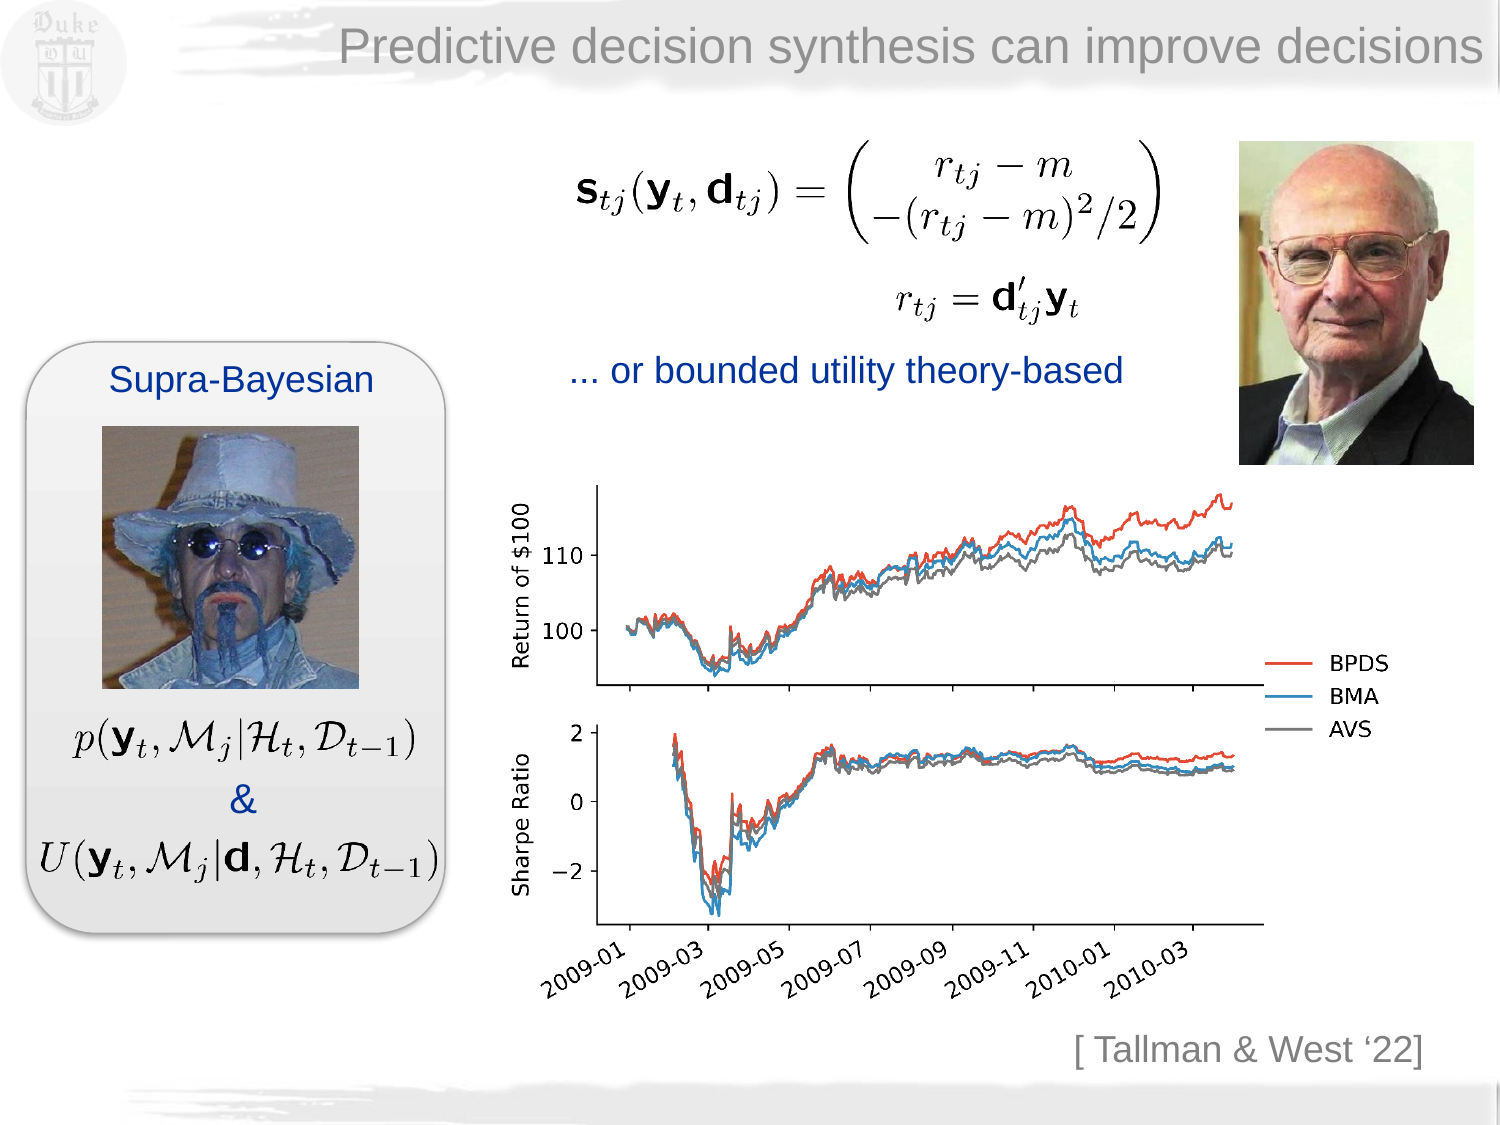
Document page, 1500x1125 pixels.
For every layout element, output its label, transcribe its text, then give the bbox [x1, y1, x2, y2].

picture [497, 472, 1412, 1017]
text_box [15, 341, 446, 934]
text_box Predictive decision synthesis can improve decisions [214, 0, 1500, 88]
picture [170, 0, 1500, 105]
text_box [529, 140, 1160, 400]
picture [1239, 141, 1475, 465]
picture [0, 0, 127, 126]
text_box [ Tallman & West ‘22] [1034, 1017, 1439, 1078]
picture [120, 1076, 1500, 1125]
